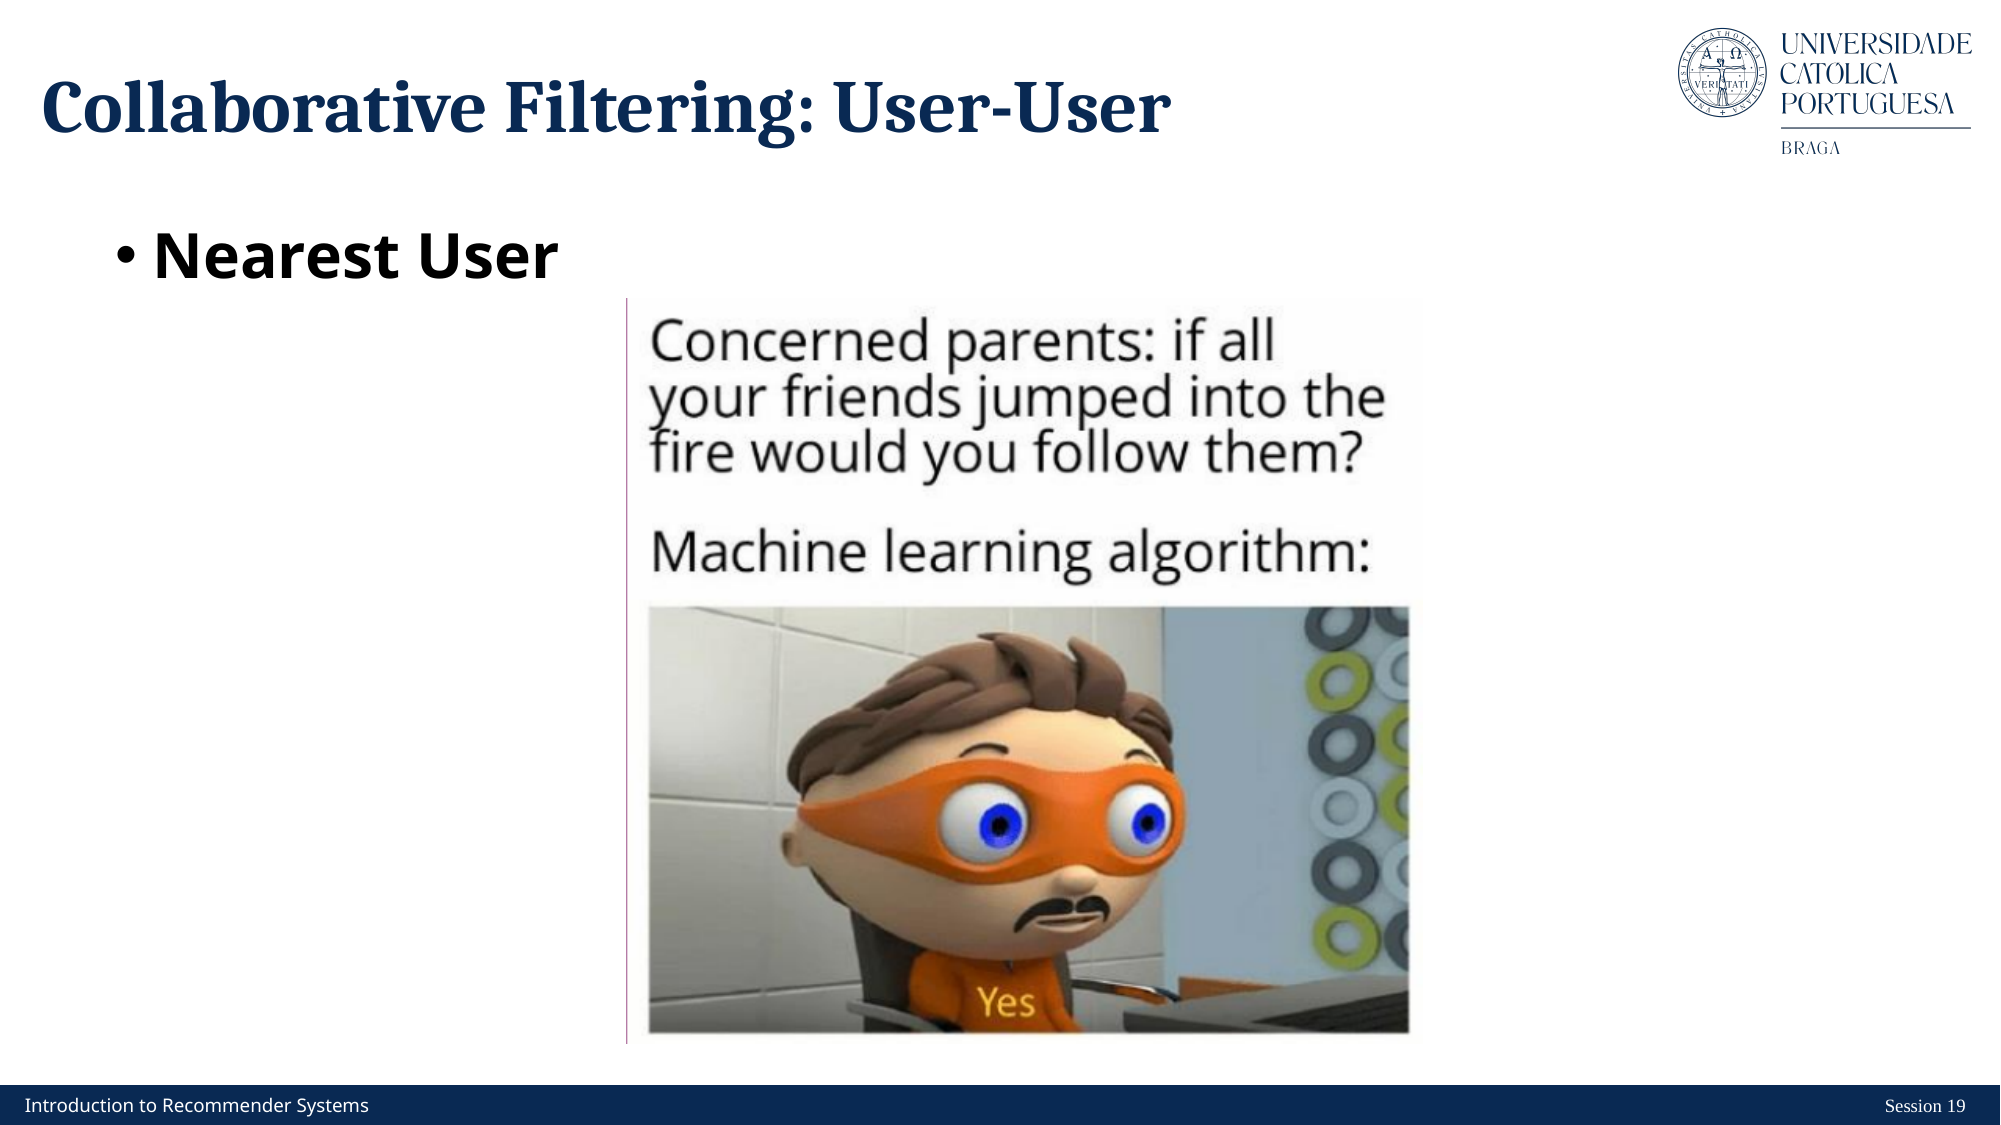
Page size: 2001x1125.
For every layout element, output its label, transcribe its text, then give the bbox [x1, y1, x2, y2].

picture [1672, 18, 1982, 163]
text_box Nearest User [100, 216, 1897, 1046]
title Collaborative Filtering: User-User [27, 0, 1753, 218]
text_box Introduction to Recommender Systems [9, 1086, 865, 1125]
text_box [0, 1085, 2000, 1125]
text_box Session 19 [865, 1086, 1981, 1125]
picture [626, 297, 1423, 1045]
